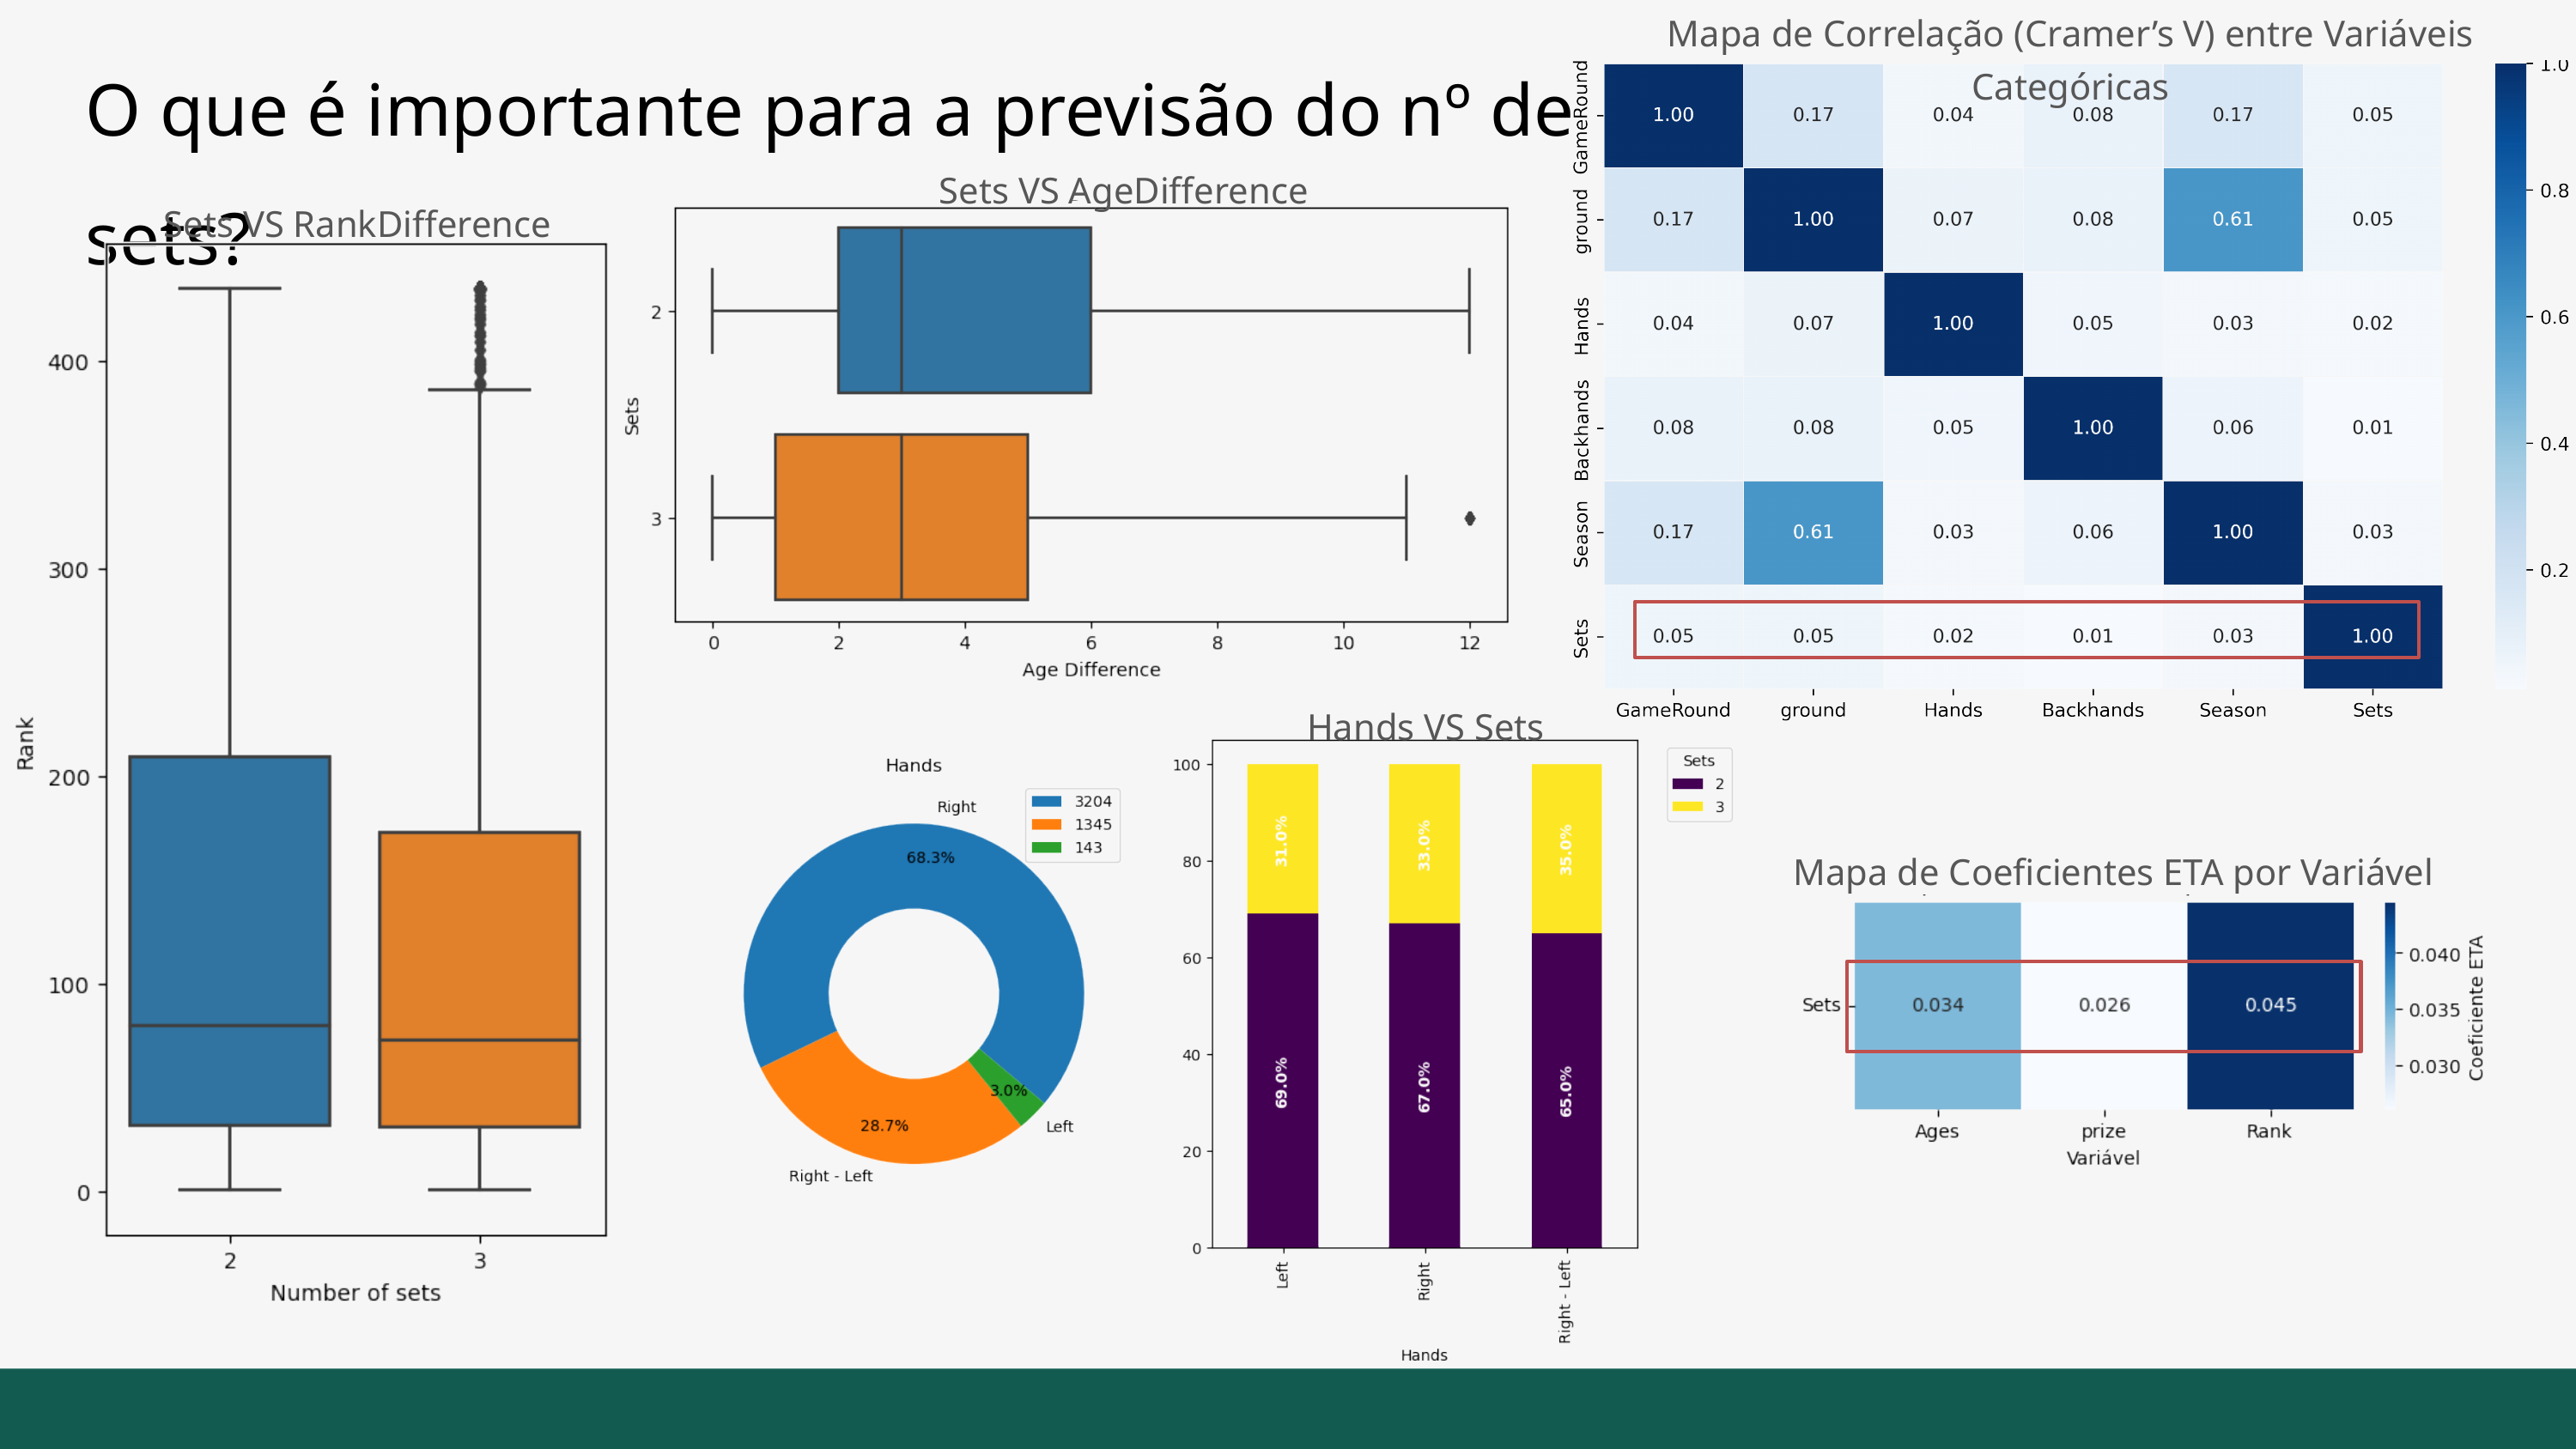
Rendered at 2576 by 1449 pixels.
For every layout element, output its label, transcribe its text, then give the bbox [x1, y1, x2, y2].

text_box Hands VS Sets [1105, 694, 1554, 733]
picture [0, 200, 1521, 1313]
text_box Mapa de Correlação (Cramer’s V) entre Variáveis Categóricas [1629, 0, 2512, 58]
text_box Mapa de Coeficientes ETA por Variável [1795, 839, 2434, 893]
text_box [0, 1367, 2576, 1449]
text_box Sets VS AgeDifference [803, 157, 1444, 199]
text_box Sets VS RankDifference [37, 190, 678, 239]
picture [698, 60, 2576, 1379]
text_box O que é importante para a previsão do nº de sets? [85, 21, 1589, 280]
